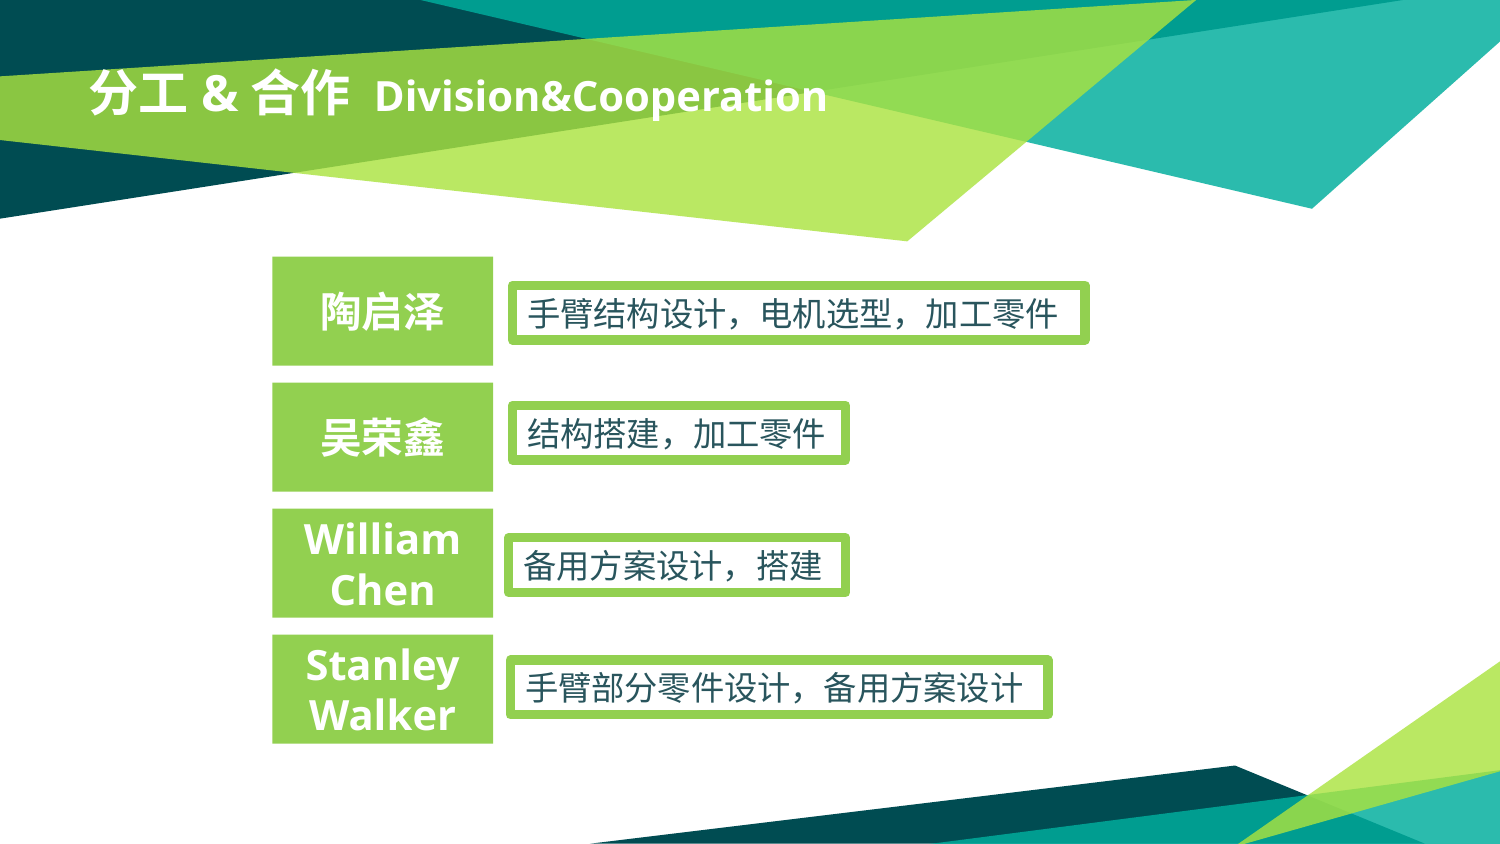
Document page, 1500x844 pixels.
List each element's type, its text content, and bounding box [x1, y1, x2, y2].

text_box 手臂结构设计，电机选型，加工零件 [512, 285, 1085, 341]
text_box 手臂部分零件设计，备用方案设计 [510, 660, 1048, 715]
title 分工&合作 Division&Cooperation [74, 46, 1306, 206]
text_box 备用方案设计，搭建 [508, 537, 846, 593]
text_box 结构搭建，加工零件 [512, 405, 846, 460]
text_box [272, 256, 494, 744]
